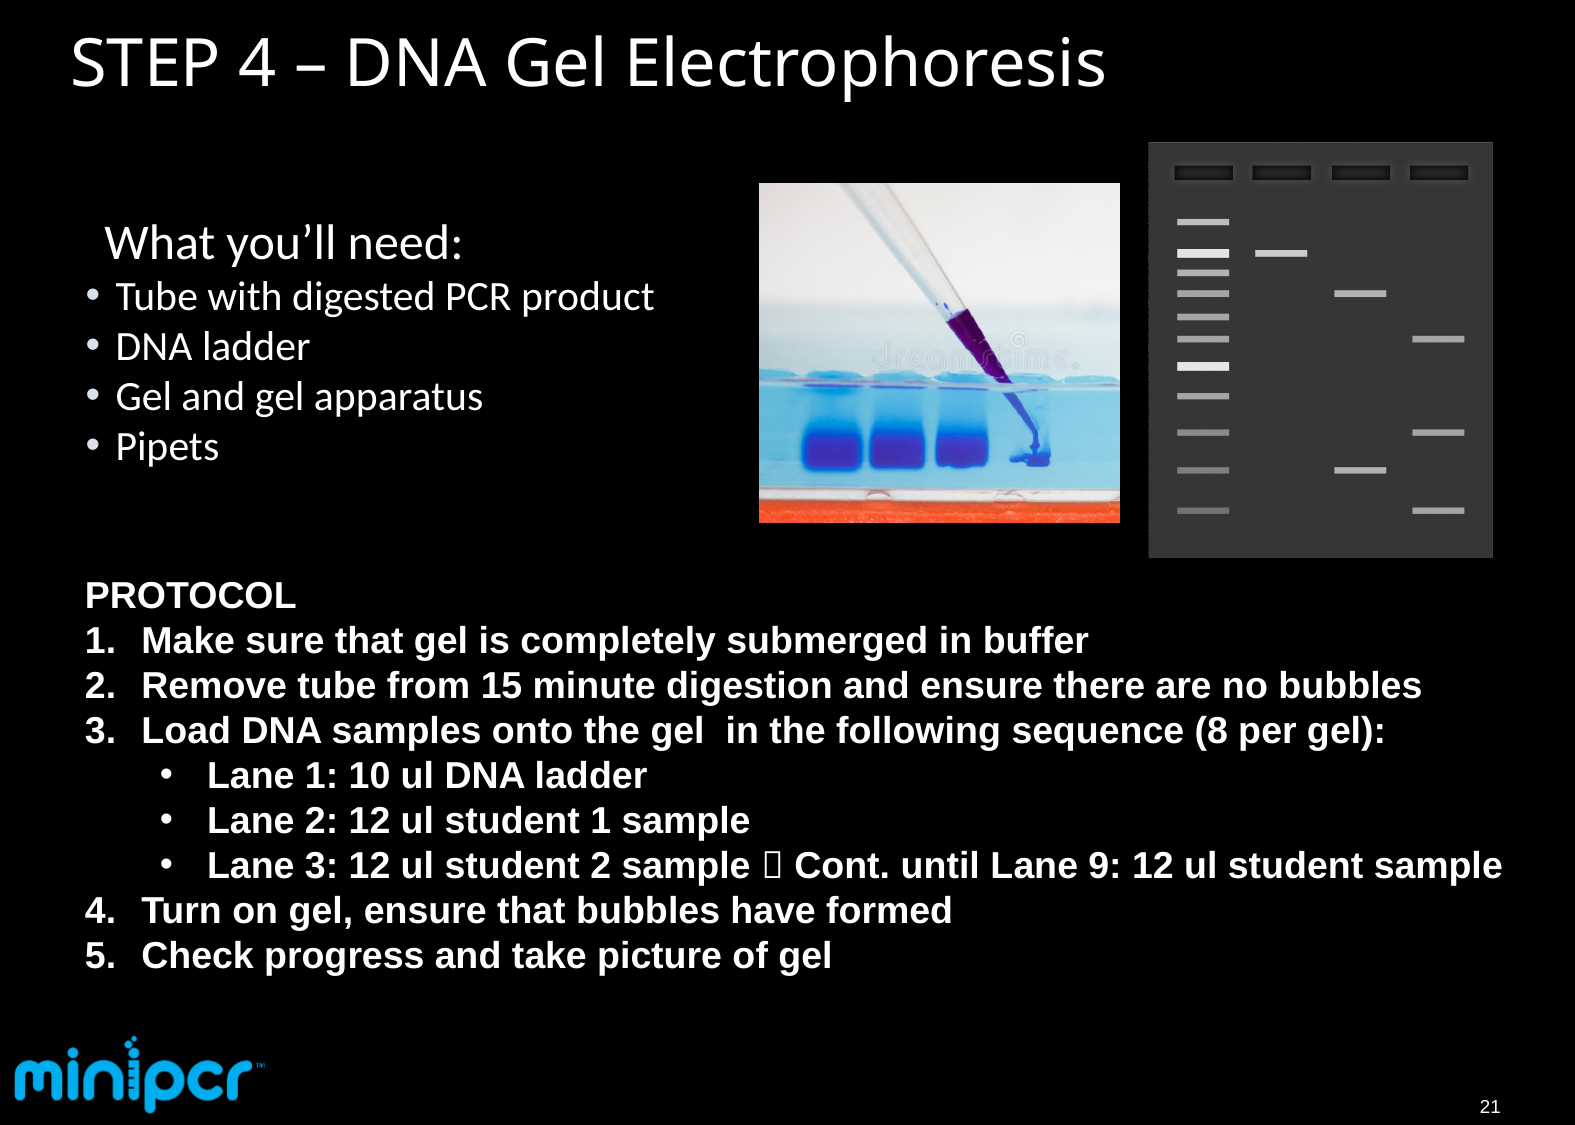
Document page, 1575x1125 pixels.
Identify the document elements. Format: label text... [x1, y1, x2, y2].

picture [759, 183, 1121, 524]
text_box PROTOCOL Make sure that gel is completely submerged in buffer Remove tube from 15 minute digestion and ensure there are no bubbles Load DNA samples onto the gel in the following sequence (8 per gel): Lane 1: 10 ul DNA ladder Lane 2: 12 ul student 1 sample Lane 3: 12 ul student 2 sample  Cont. until Lane 9: 12 ul student sample Turn on gel, ensure that bubbles have formed Check progress and take picture of gel [70, 555, 1545, 1081]
picture [8, 1030, 272, 1121]
title STEP 4 – DNA Gel Electrophoresis [70, 0, 1575, 101]
picture [1143, 135, 1505, 563]
text_box What you’ll need: Tube with digested PCR product DNA ladder Gel and gel apparatus Pipets [70, 201, 720, 517]
picture [157, 1081, 172, 1088]
